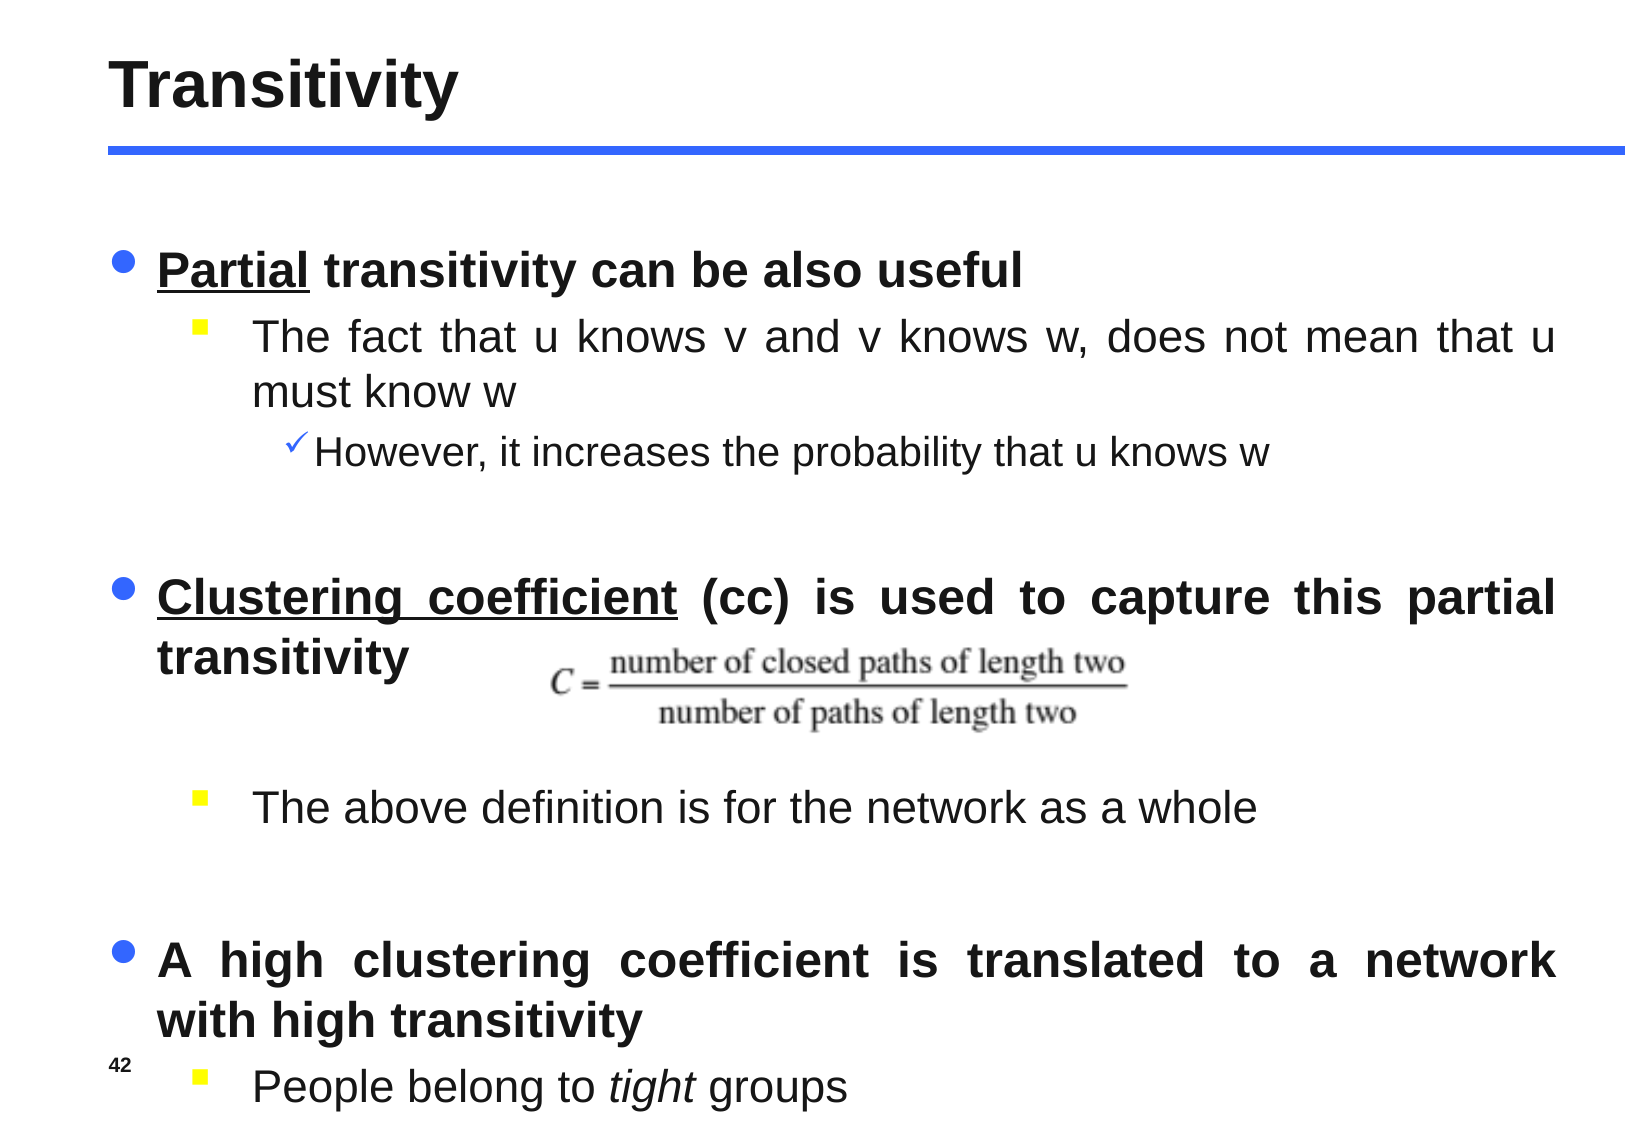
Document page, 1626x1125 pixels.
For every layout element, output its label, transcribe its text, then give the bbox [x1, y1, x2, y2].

slide_number 42 [108, 1051, 188, 1077]
list Partial transitivity can be also useful The fact that u knows v and v knows w, does not mean that u must know w However, it increases the probability that u knows w Clustering coefficient (cc) is used to capture this partial transitivity The above definition is for the network as a whole A high clustering coefficient is translated to a network with high transitivity People belong to tight groups [108, 237, 1558, 975]
title Transitivity [108, 30, 1558, 131]
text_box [547, 637, 1133, 736]
